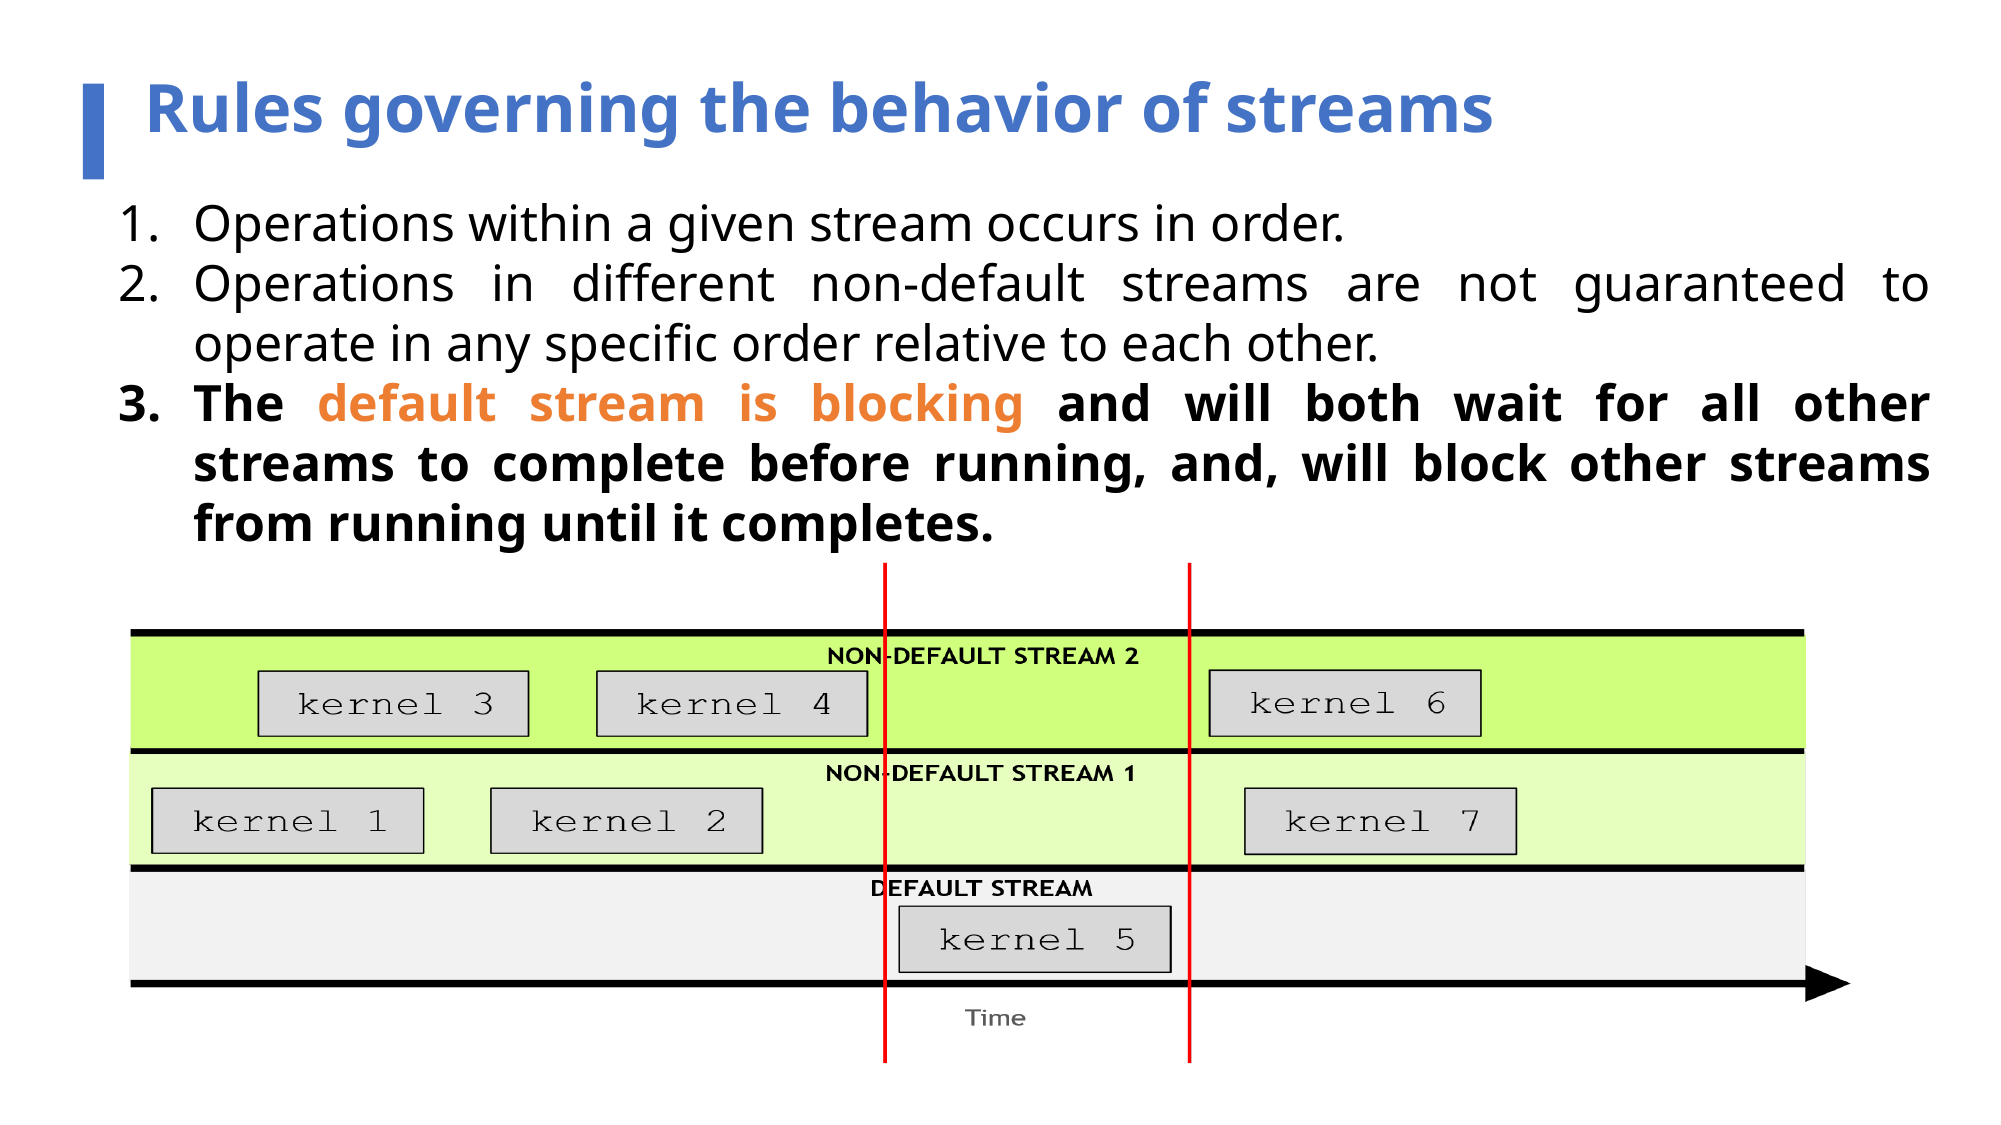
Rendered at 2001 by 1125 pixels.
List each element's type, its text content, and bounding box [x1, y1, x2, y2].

text_box Rules governing the behavior of streams [129, 58, 1871, 154]
picture [129, 562, 1897, 1065]
text_box Operations within a given stream occurs in order. Operations in different non-default streams are not guaranteed to operate in any specific order relative to each other. The default stream is blocking and will both wait for all other streams to complete before running, and, will block other streams from running until it completes. [103, 183, 1947, 559]
text_box [82, 82, 105, 180]
